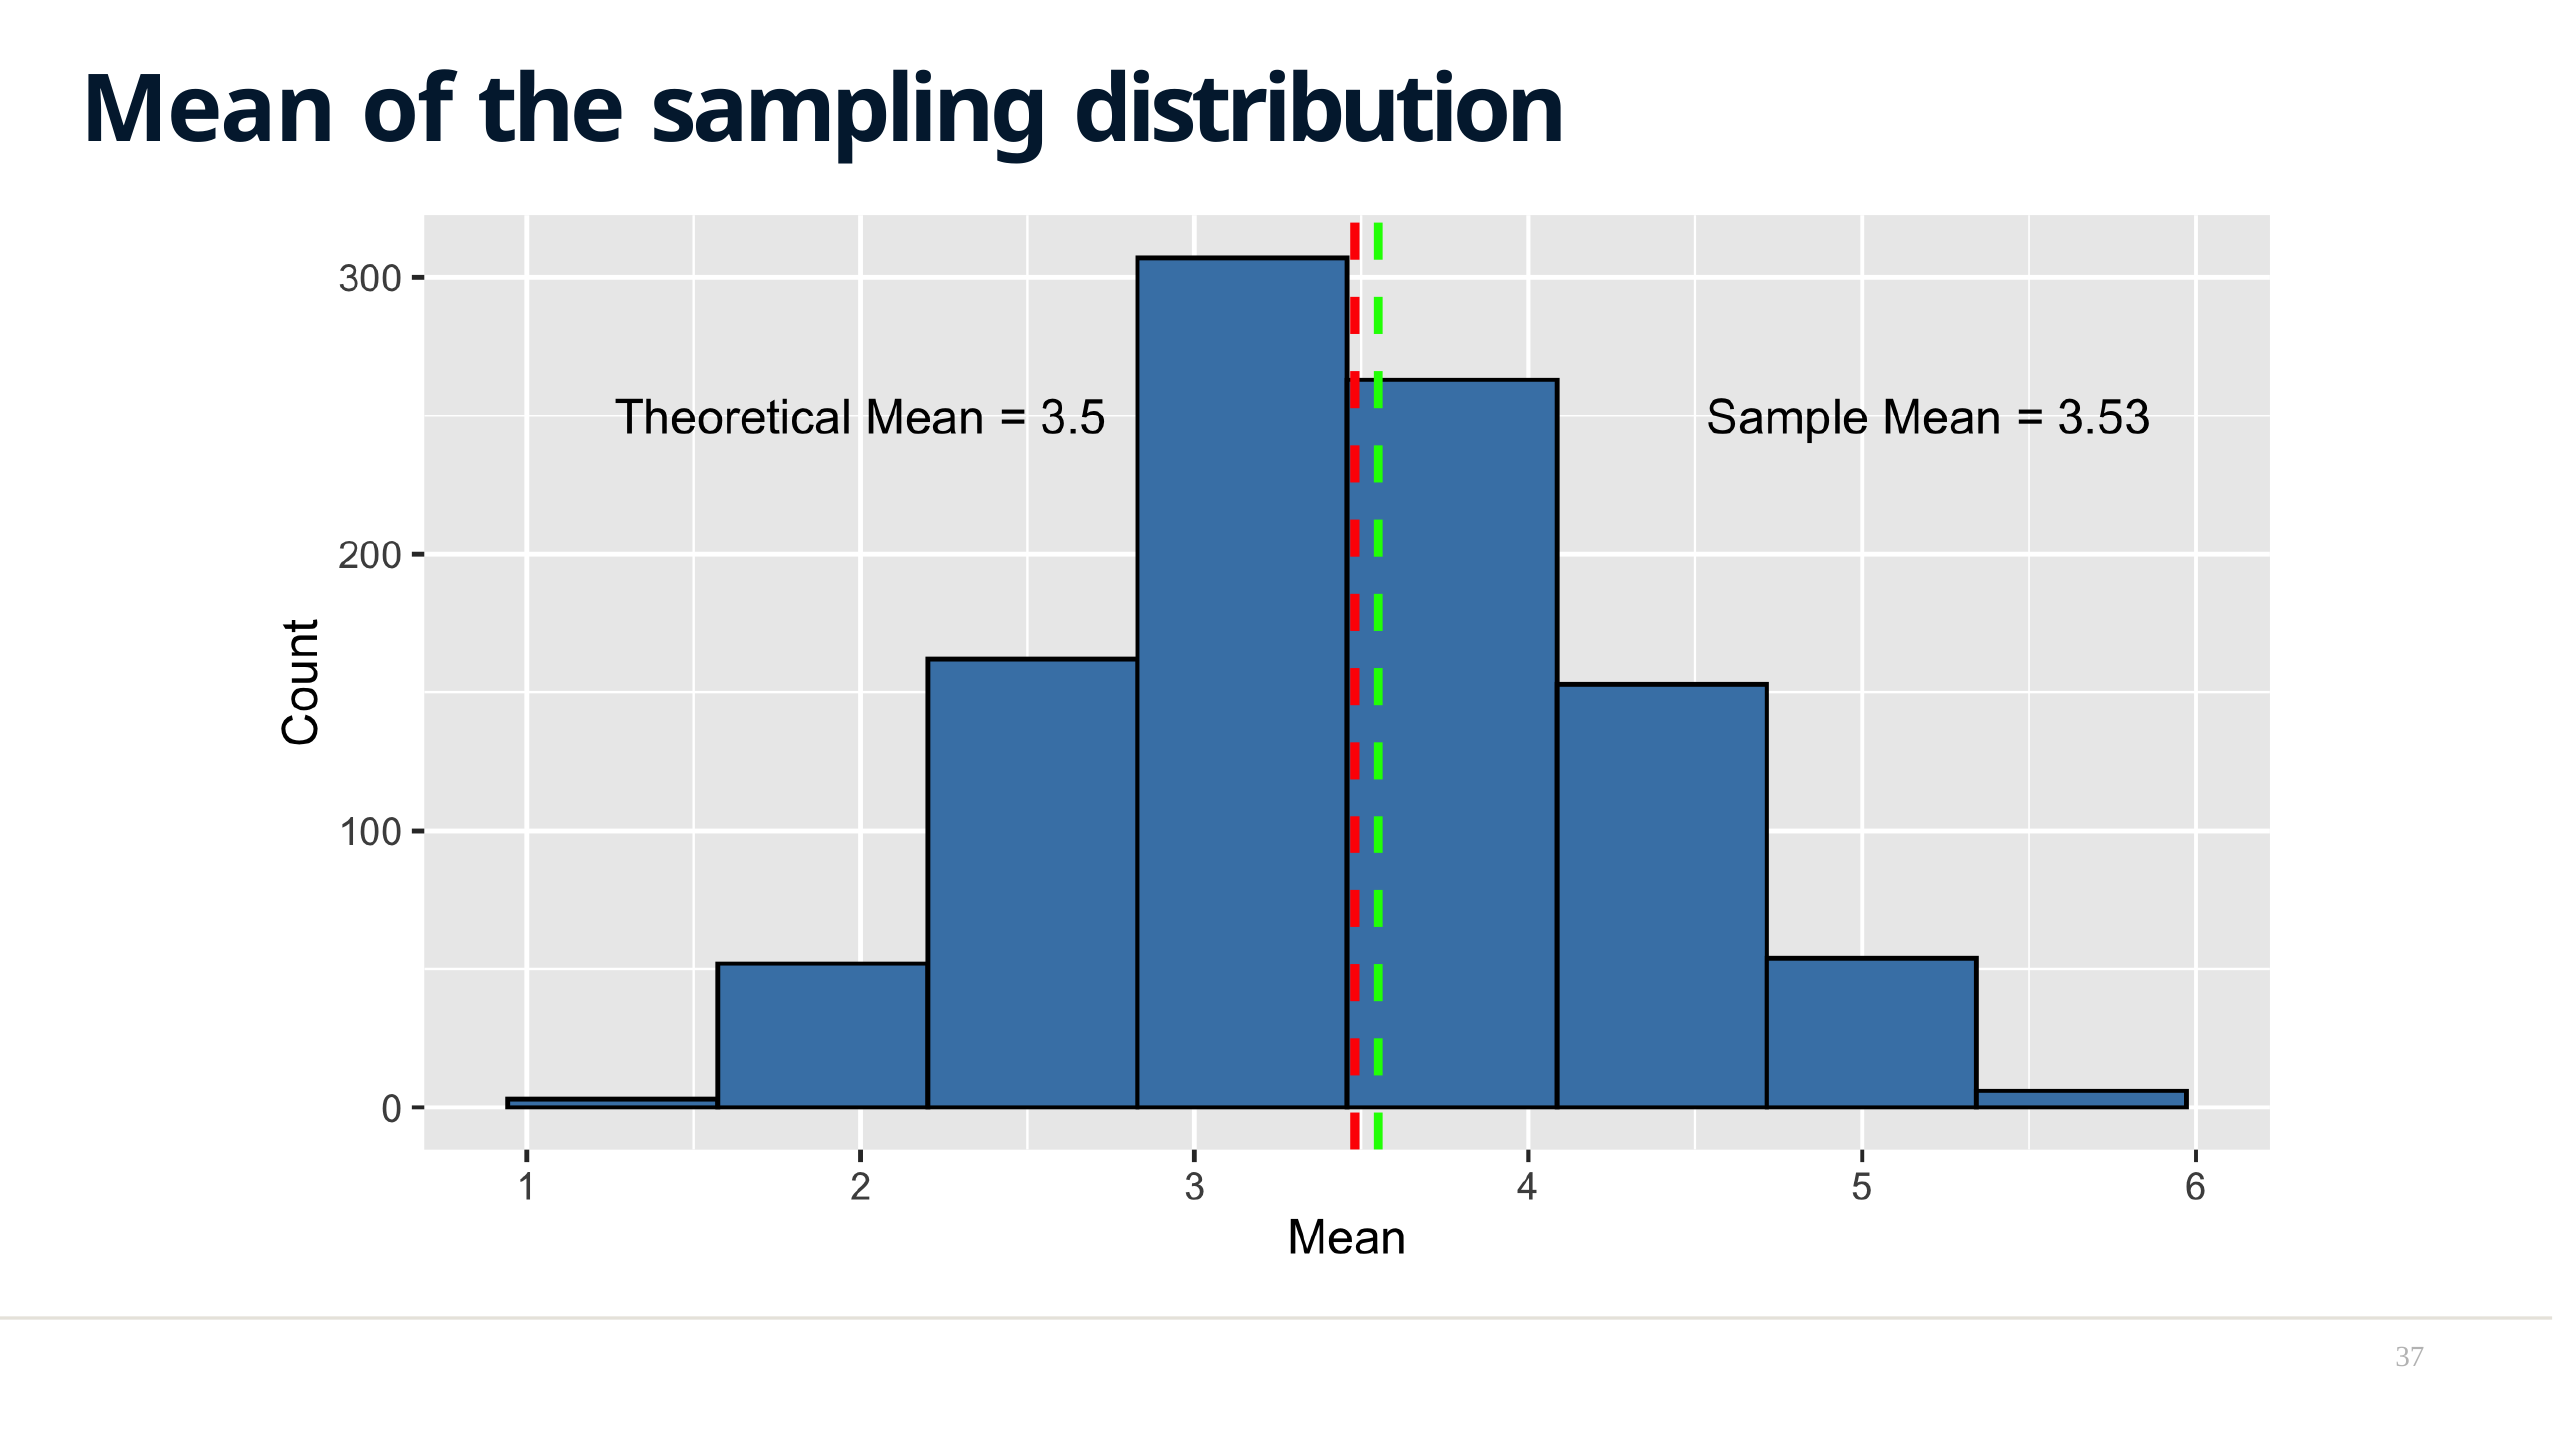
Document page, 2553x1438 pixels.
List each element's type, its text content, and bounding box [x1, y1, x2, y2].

picture [281, 214, 2270, 1255]
slide_number 37 [1837, 1336, 2425, 1409]
title Mean of the sampling distribution [78, 44, 1953, 288]
